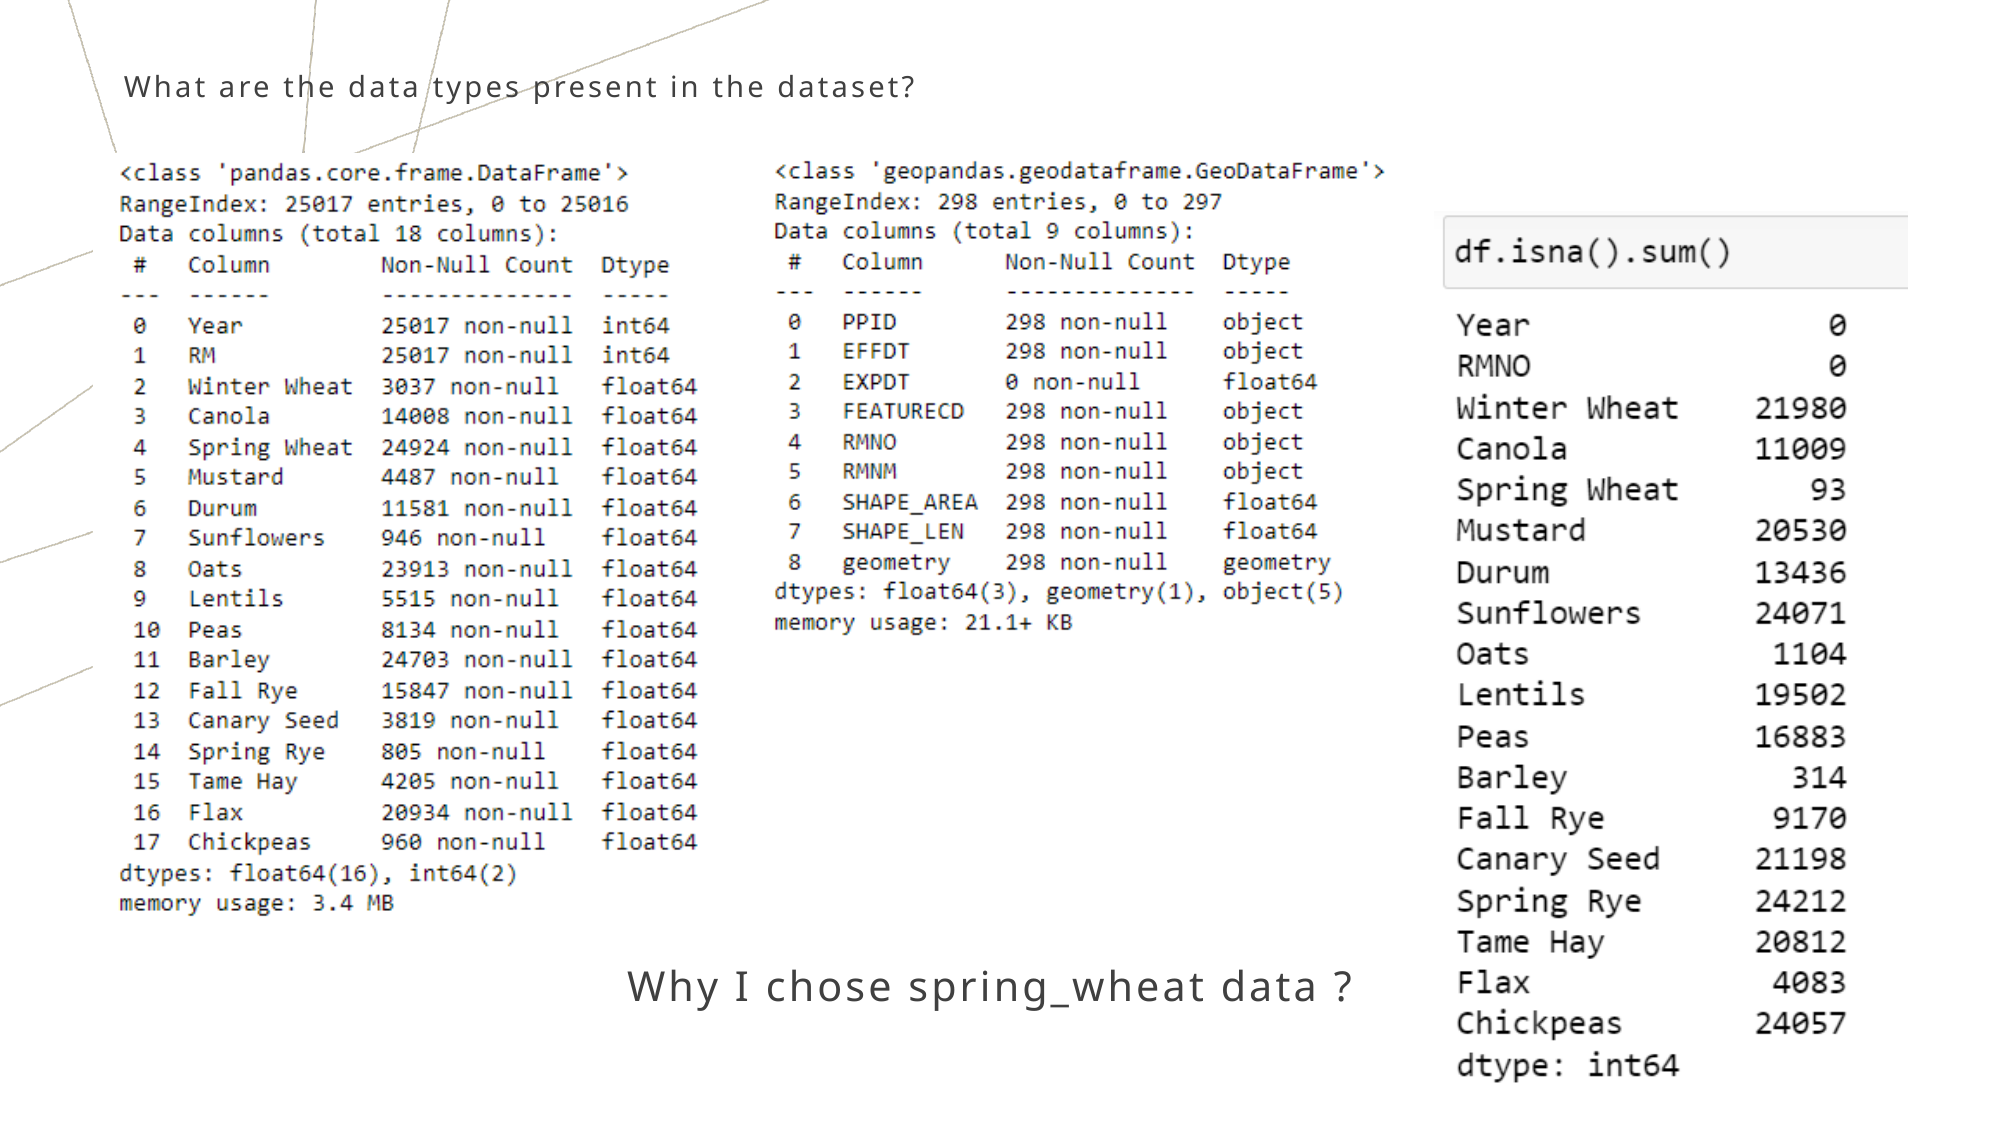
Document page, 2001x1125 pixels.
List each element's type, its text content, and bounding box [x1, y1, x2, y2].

picture [0, 0, 1908, 1103]
list Why I chose spring_wheat data ? [612, 957, 1434, 1018]
list What are the data types present in the dataset? [108, 64, 1000, 125]
